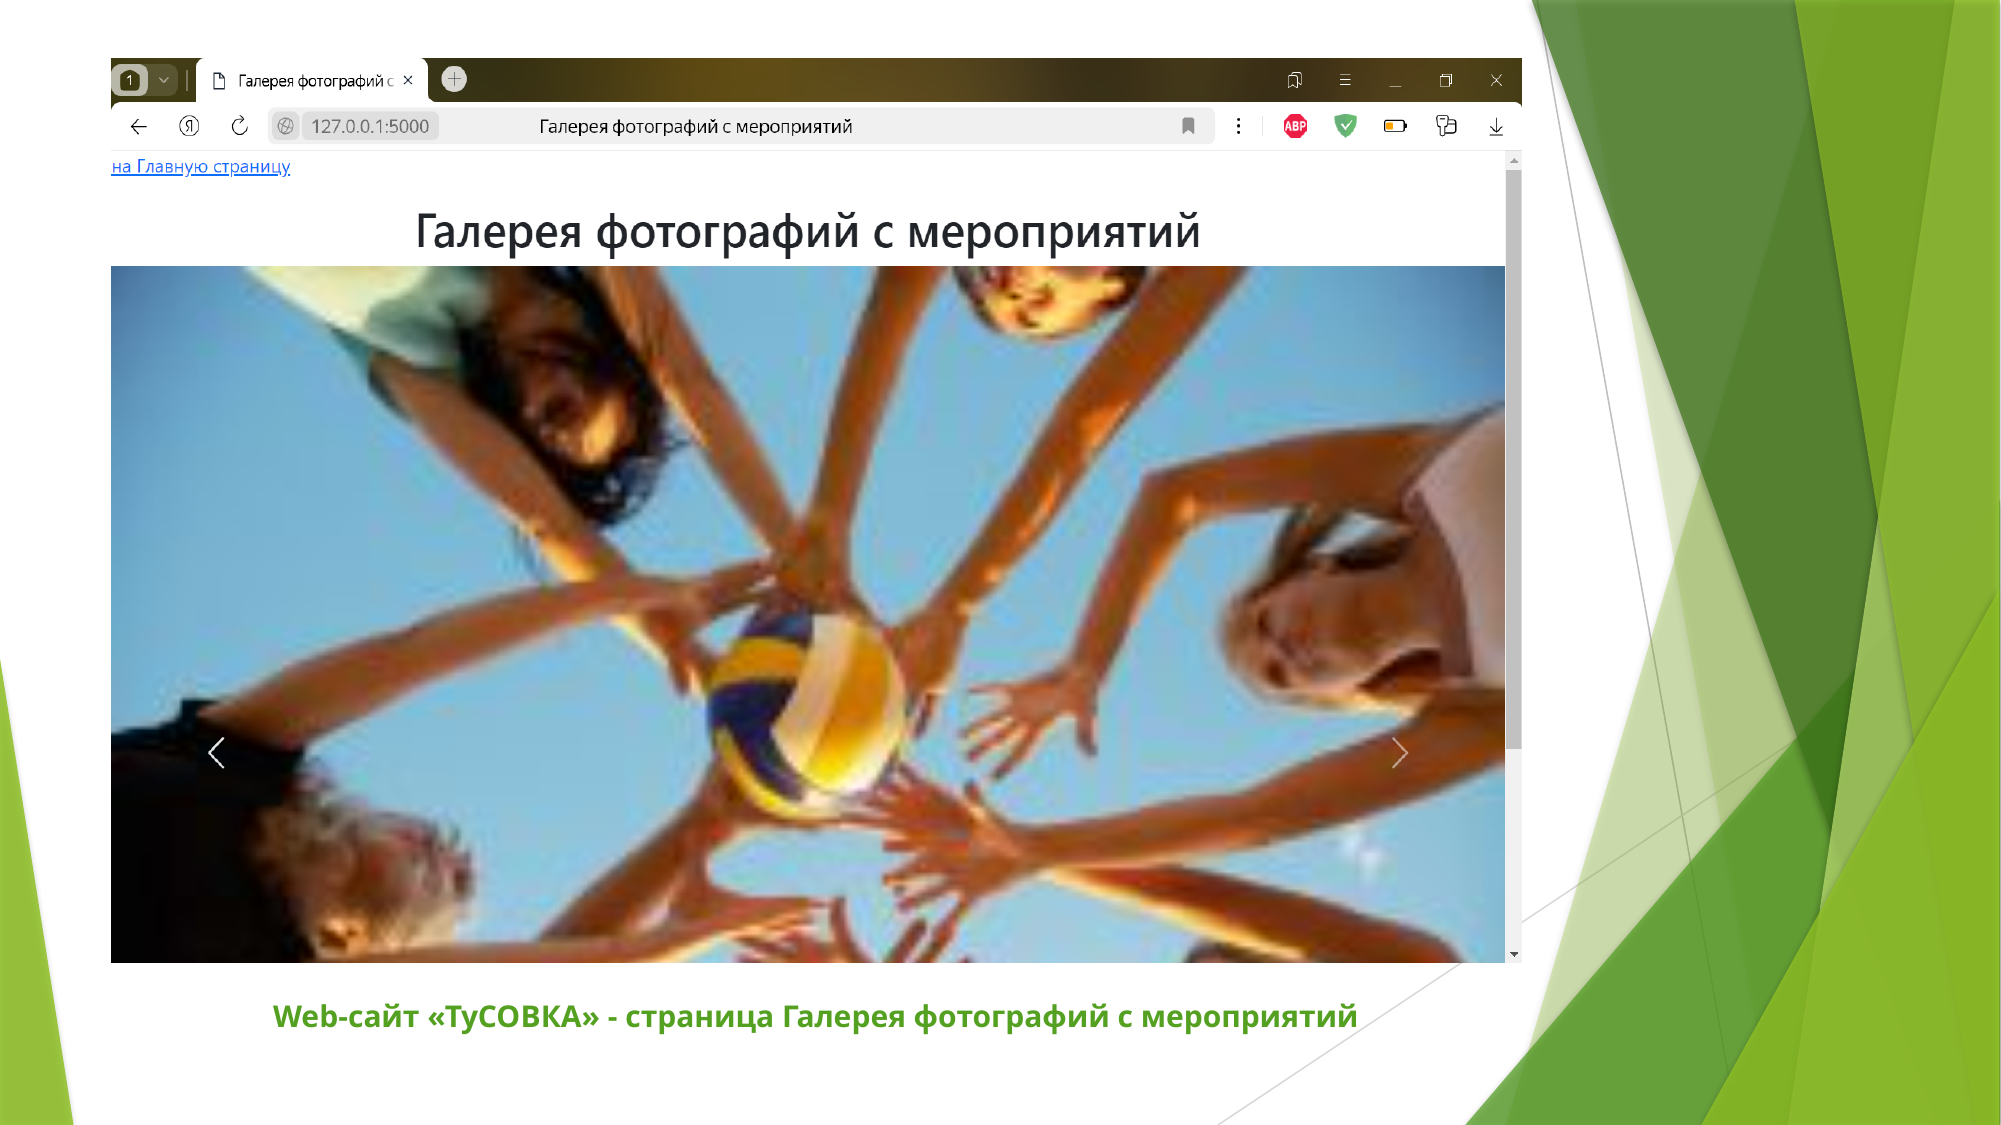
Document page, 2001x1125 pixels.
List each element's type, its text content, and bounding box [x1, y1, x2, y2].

title Web-сайт «ТуСОВКА» - страница Галерея фотографий с мероприятий [111, 973, 1522, 1043]
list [110, 58, 1522, 964]
